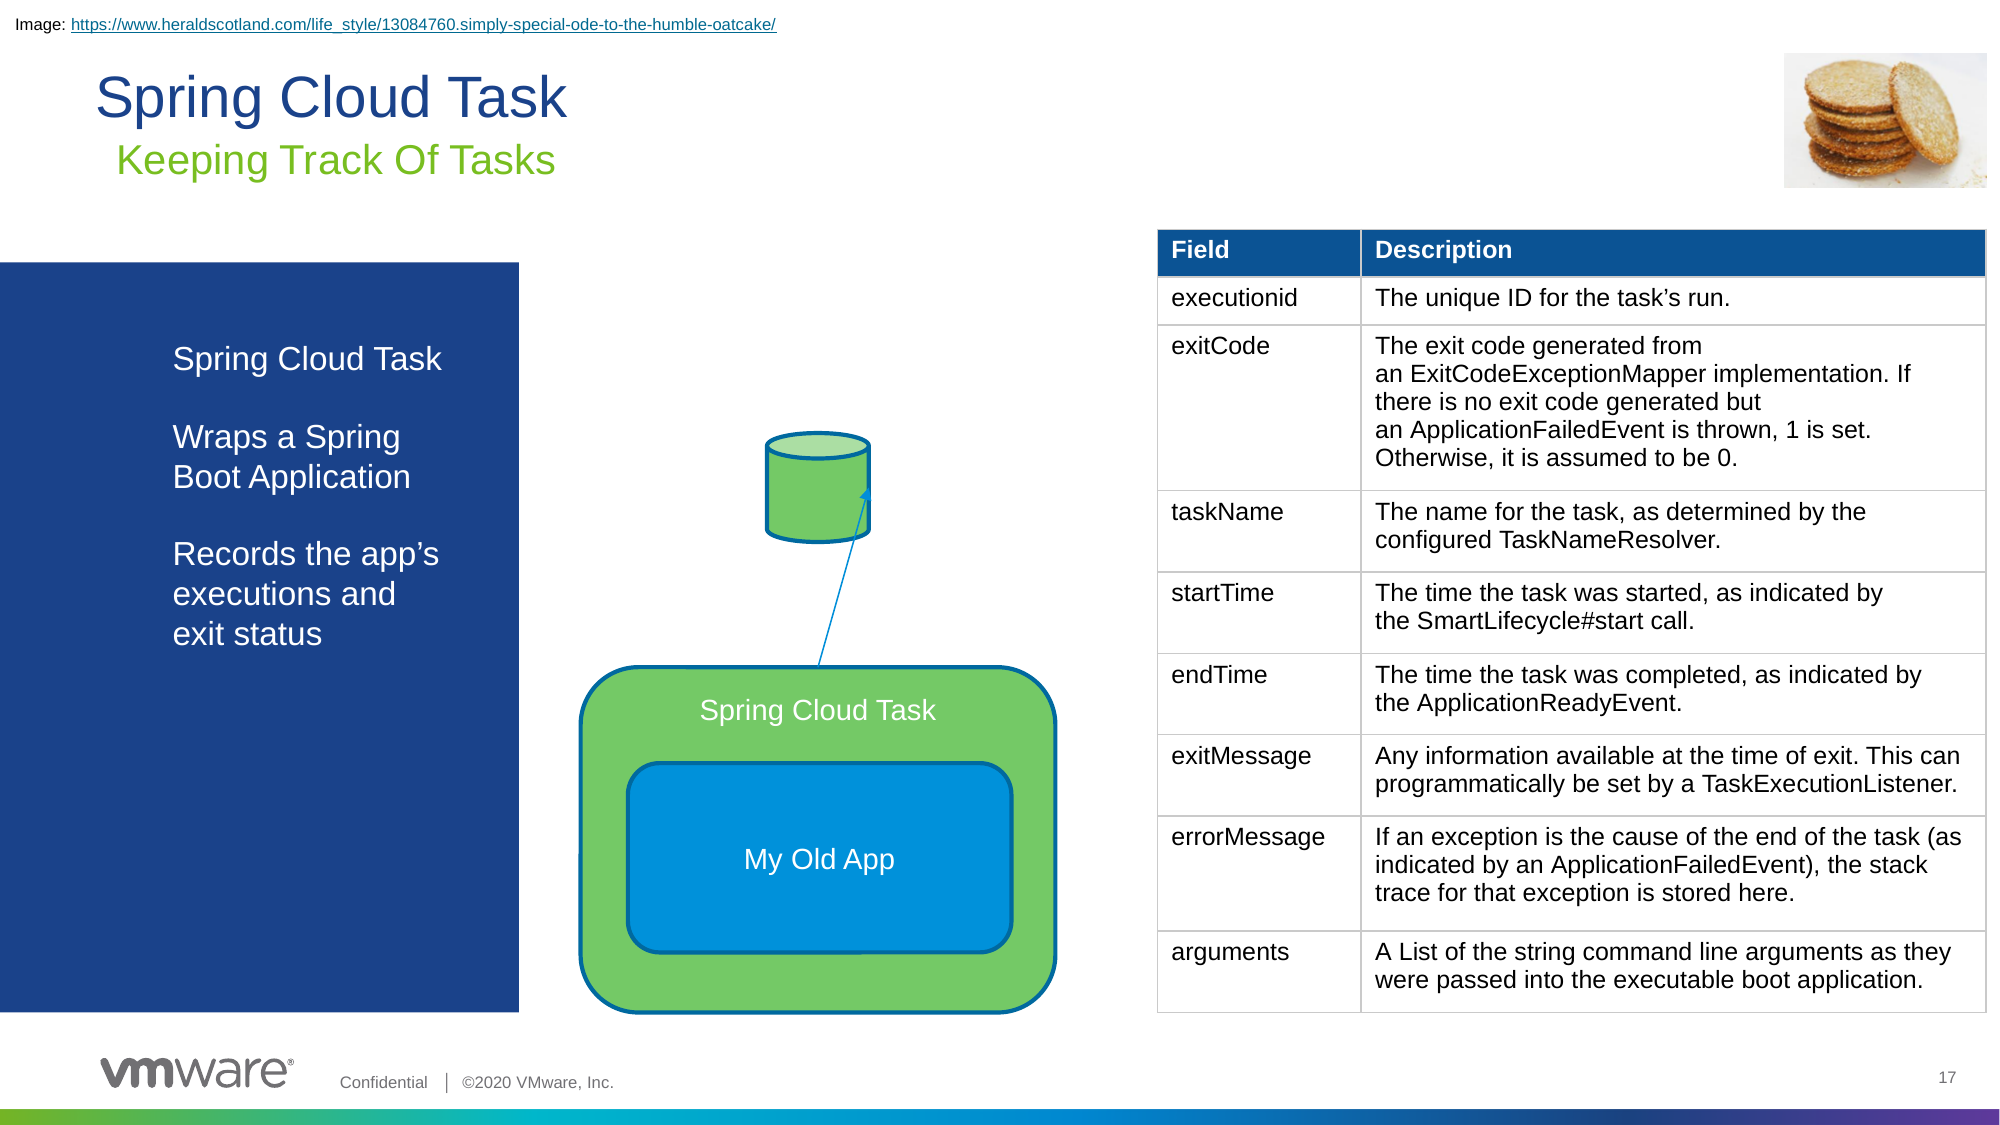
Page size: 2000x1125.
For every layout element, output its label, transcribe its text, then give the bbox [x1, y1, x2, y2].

table_cell The time the task was started, as indicated by the SmartLifecycle#start call. [1362, 573, 1985, 653]
table_cell exitMessage [1158, 735, 1360, 815]
table_cell errorMessage [1158, 817, 1360, 930]
table_cell startTime [1158, 573, 1360, 653]
list Spring Cloud Task Wraps a Spring Boot Application Records the app’s executions and exit status [0, 262, 519, 1013]
table_cell executionid [1158, 278, 1360, 324]
picture [0, 1109, 729, 1125]
table_cell The time the task was completed, as indicated by the ApplicationReadyEvent. [1362, 654, 1985, 734]
table_cell arguments [1158, 932, 1360, 1012]
table_cell endTime [1158, 654, 1360, 734]
table_cell The exit code generated from an ExitCodeExceptionMapper implementation. If there is no exit code generated but an ApplicationFailedEvent is thrown, 1 is set. Otherwise, it is assumed to be 0. [1362, 326, 1985, 490]
text_box My Old App [627, 763, 1012, 953]
table_cell The name for the task, as determined by the configured TaskNameResolver. [1362, 491, 1985, 571]
table_cell A List of the string command line arguments as they were passed into the executable boot application. [1362, 932, 1985, 1012]
text_box [767, 433, 869, 543]
table_cell If an exception is the cause of the end of the task (as indicated by an ApplicationFailedEvent), the stack trace for that exception is stored here. [1362, 817, 1985, 930]
subtitle Keeping Track Of Tasks [97, 133, 1778, 174]
table_cell taskName [1158, 491, 1360, 571]
picture [1784, 53, 1987, 188]
text_box Image: https://www.heraldscotland.com/life_style/13084760.simply-special-ode-to-the-humble-oatcake/ [0, 0, 1197, 29]
table_header Field [1158, 230, 1360, 276]
table_cell exitCode [1158, 326, 1360, 490]
text_box Spring Cloud Task [580, 667, 1056, 1013]
table_cell Any information available at the time of exit. This can programmatically be set by a TaskExecutionListener. [1362, 735, 1985, 815]
picture [1073, 1109, 2000, 1125]
title Spring Cloud Task [95, 67, 1778, 131]
table_header Description [1362, 230, 1985, 276]
table_cell The unique ID for the task’s run. [1362, 278, 1985, 324]
